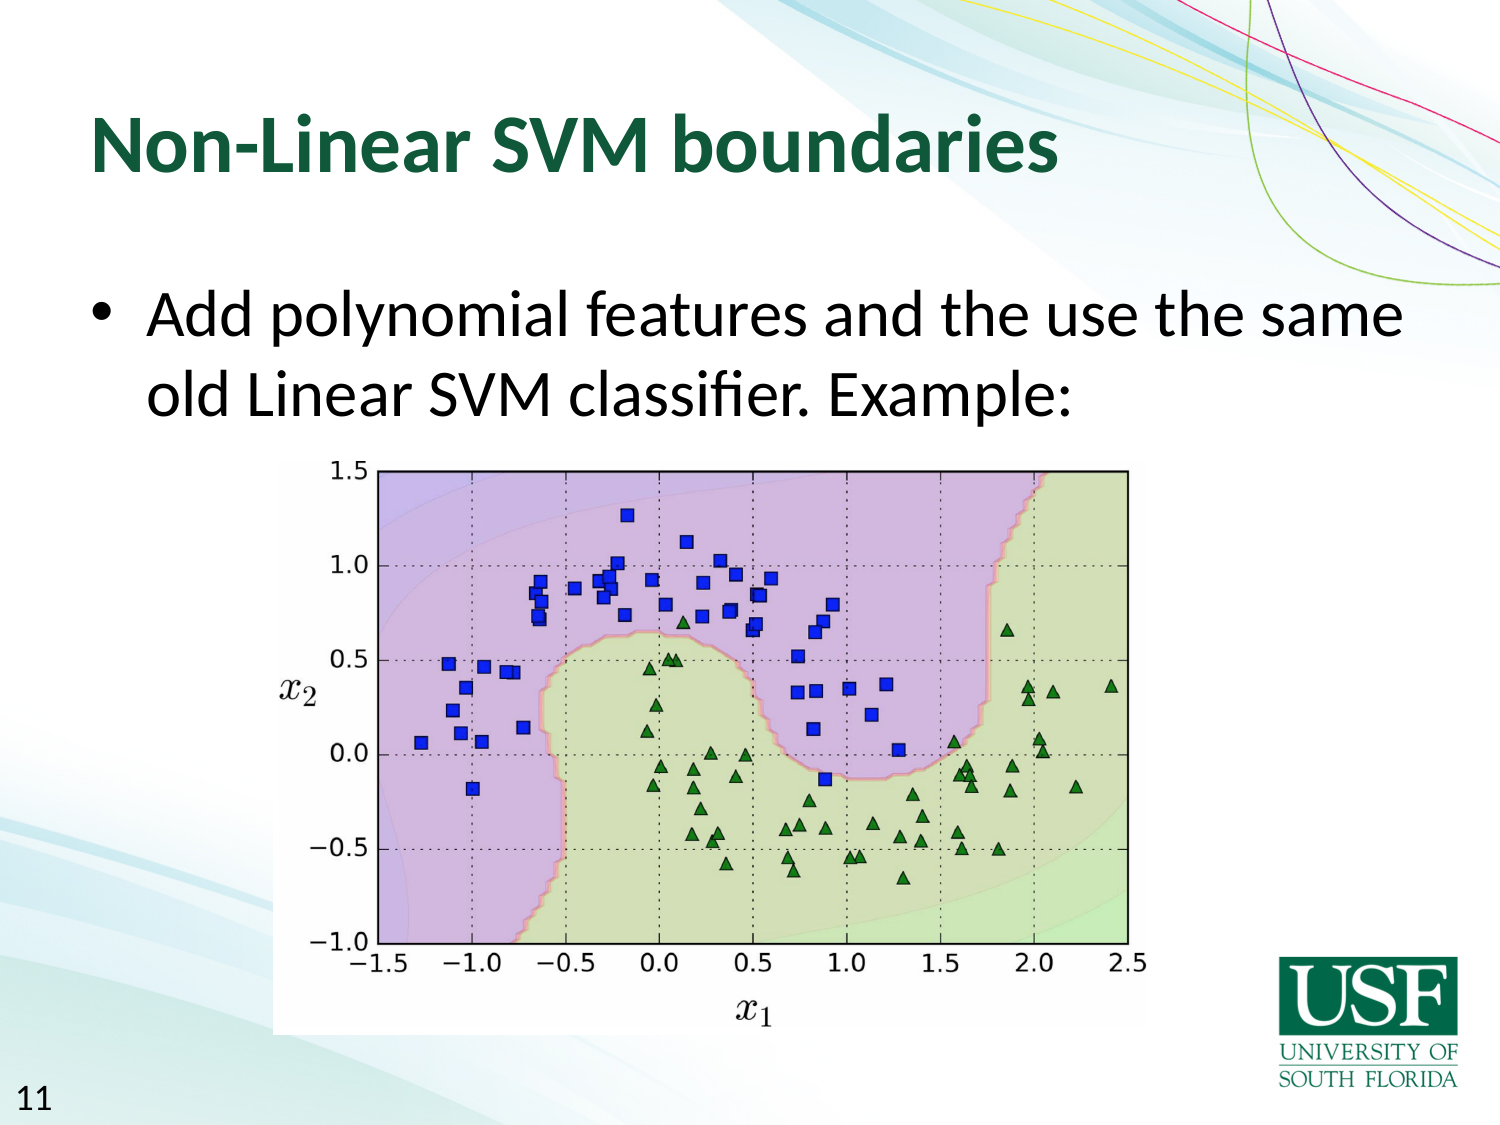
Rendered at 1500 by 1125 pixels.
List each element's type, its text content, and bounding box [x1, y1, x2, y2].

picture [0, 0, 1500, 1125]
title Non-Linear SVM boundaries [75, 45, 1425, 233]
slide_number 11 [0, 1065, 350, 1125]
list Add polynomial features and the use the same old Linear SVM classifier. Example: [75, 262, 1425, 1005]
